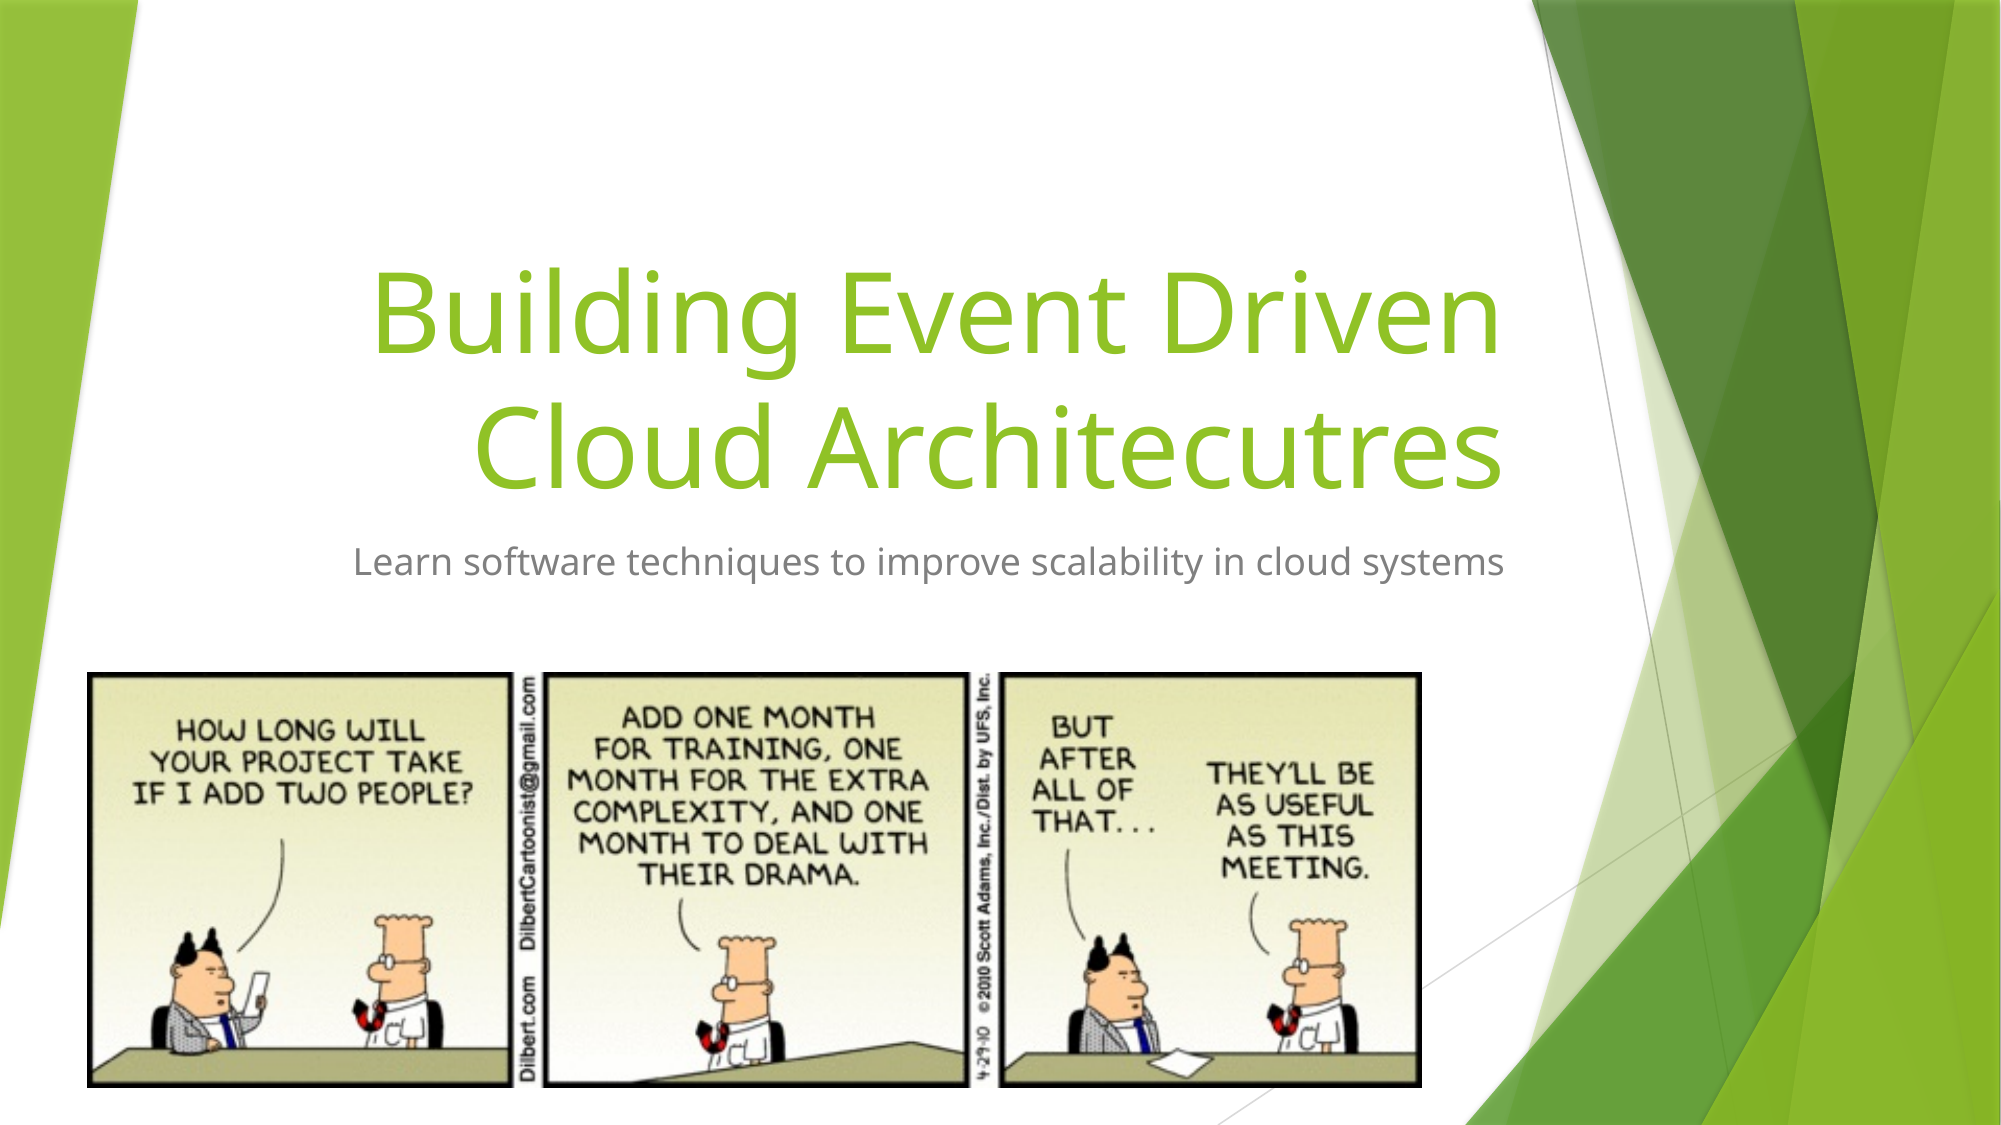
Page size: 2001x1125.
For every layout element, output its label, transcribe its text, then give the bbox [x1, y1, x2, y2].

title Building Event Driven Cloud Architecutres [247, 248, 1522, 519]
picture [87, 672, 1422, 1088]
subtitle Learn software techniques to improve scalability in cloud systems [247, 530, 1522, 711]
